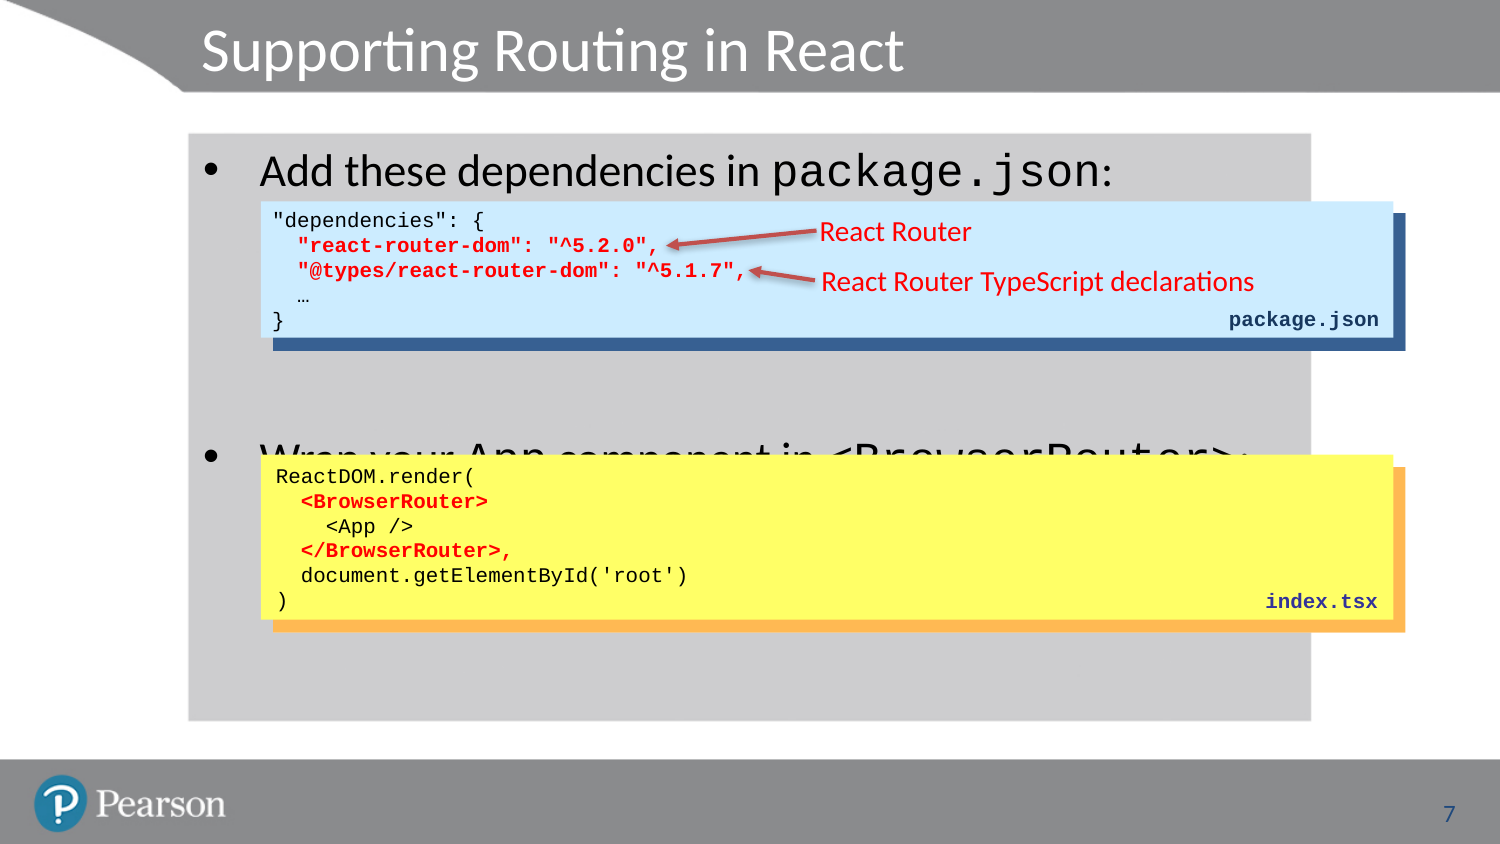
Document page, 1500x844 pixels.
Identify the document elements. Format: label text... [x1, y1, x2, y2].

text_box index.tsx [1250, 580, 1393, 621]
text_box ReactDOM.render( <BrowserRouter> <App /> </BrowserRouter>, document.getElementById('root') ) [260, 454, 1394, 620]
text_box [665, 230, 817, 246]
list Add these dependencies in package.json: Wrap your App component in <BrowserRouter>: [188, 133, 1311, 716]
picture [0, 0, 1500, 844]
text_box package.json [1213, 298, 1394, 338]
text_box 7 [1406, 759, 1493, 835]
text_box React Router TypeScript declarations [806, 255, 1271, 305]
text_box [748, 269, 816, 281]
text_box React Router [804, 205, 988, 255]
title Supporting Routing in React [186, 1, 1425, 94]
text_box "dependencies": { "react-router-dom": "^5.2.0", "@types/react-router-dom": "^5.1.7", … } [260, 201, 1394, 338]
